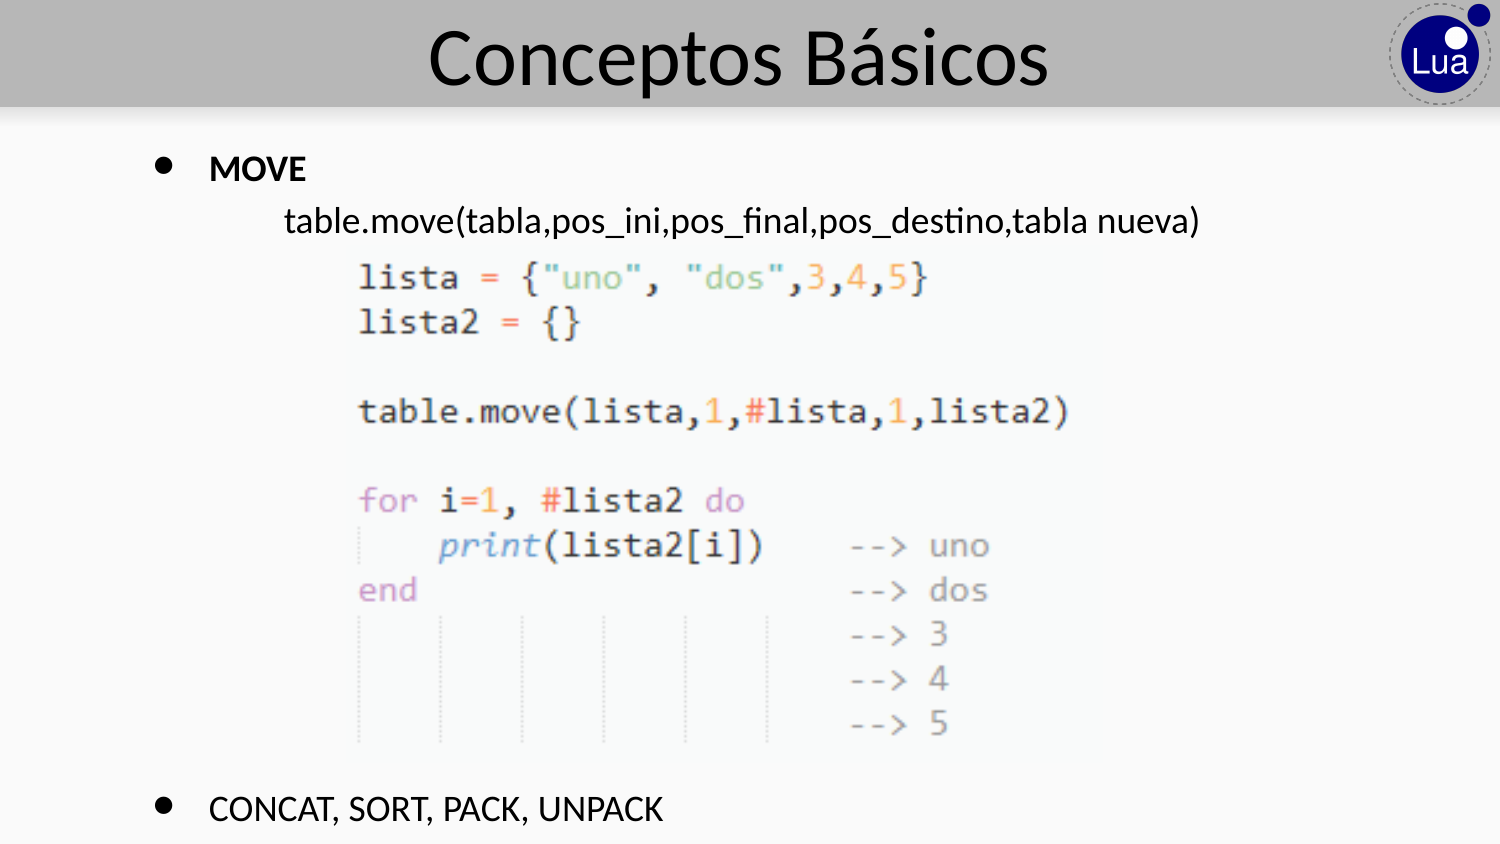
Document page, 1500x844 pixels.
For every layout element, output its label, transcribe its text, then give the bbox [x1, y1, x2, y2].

text_box MOVE table.move(tabla,pos_ini,pos_final,pos_destino,tabla nueva) [118, 122, 1435, 246]
picture [1388, 2, 1491, 105]
title Conceptos Básicos [16, 2, 1464, 102]
picture [346, 245, 1104, 763]
text_box CONCAT, SORT, PACK, UNPACK [118, 762, 788, 832]
